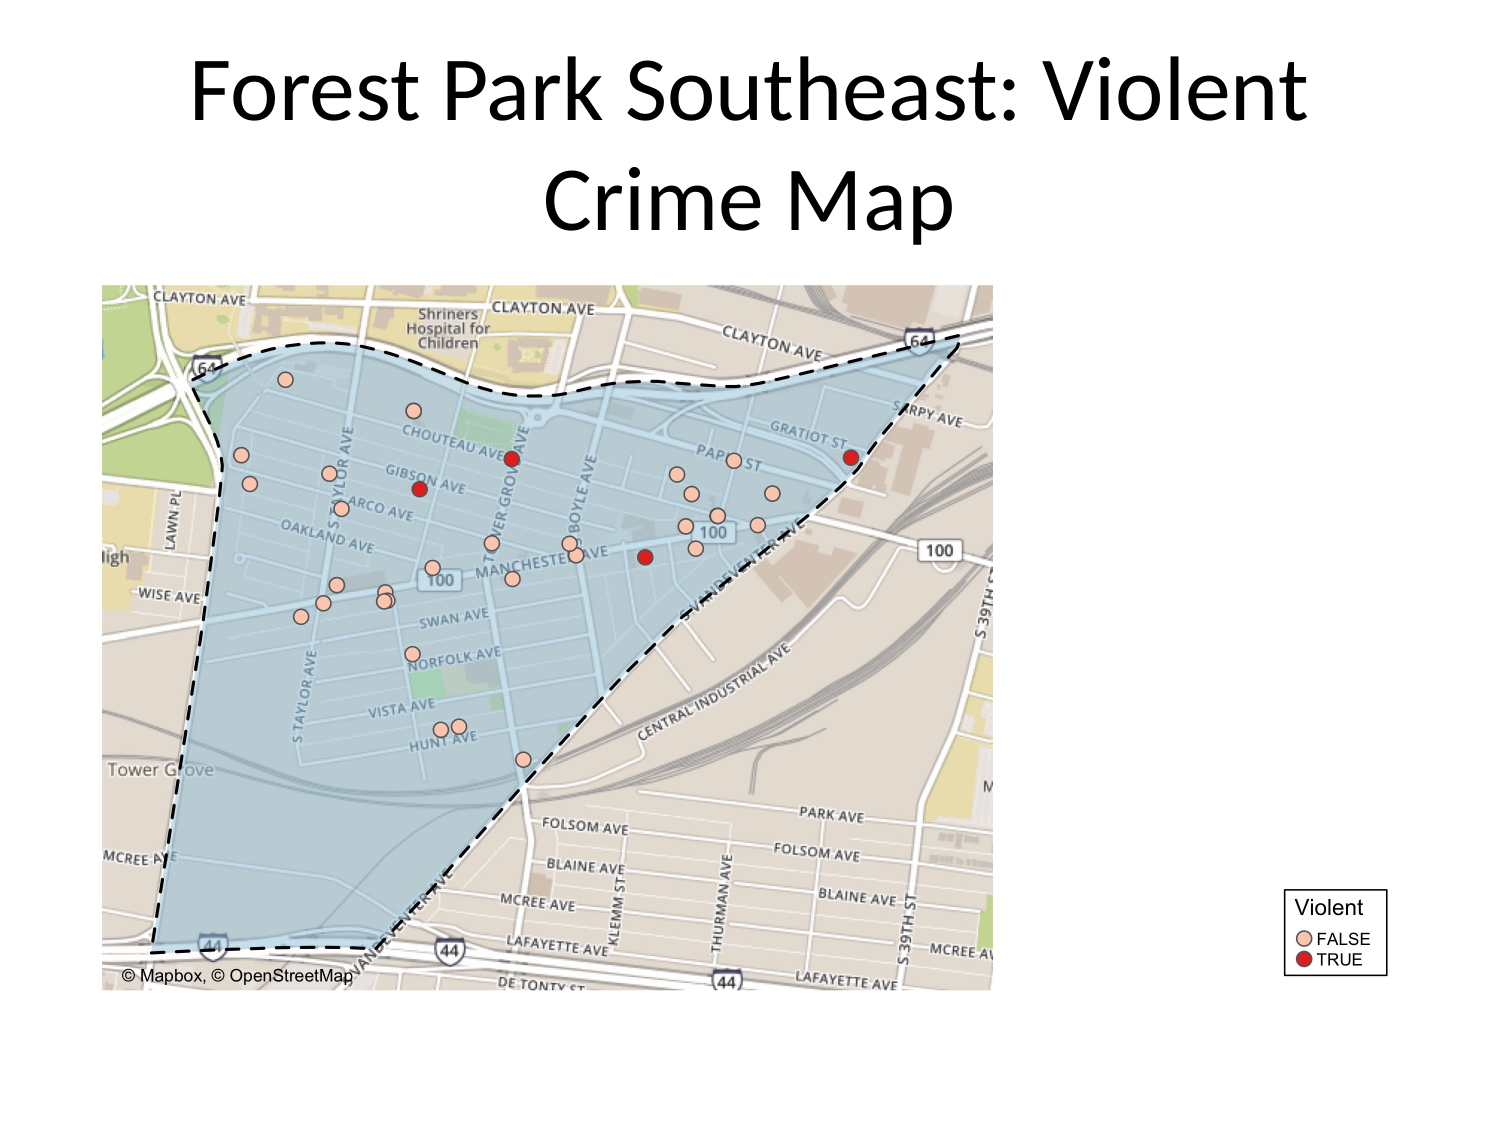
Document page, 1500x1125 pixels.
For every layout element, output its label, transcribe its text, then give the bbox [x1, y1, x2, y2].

title Forest Park Southeast: Violent Crime Map [75, 45, 1425, 233]
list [74, 262, 1426, 1013]
